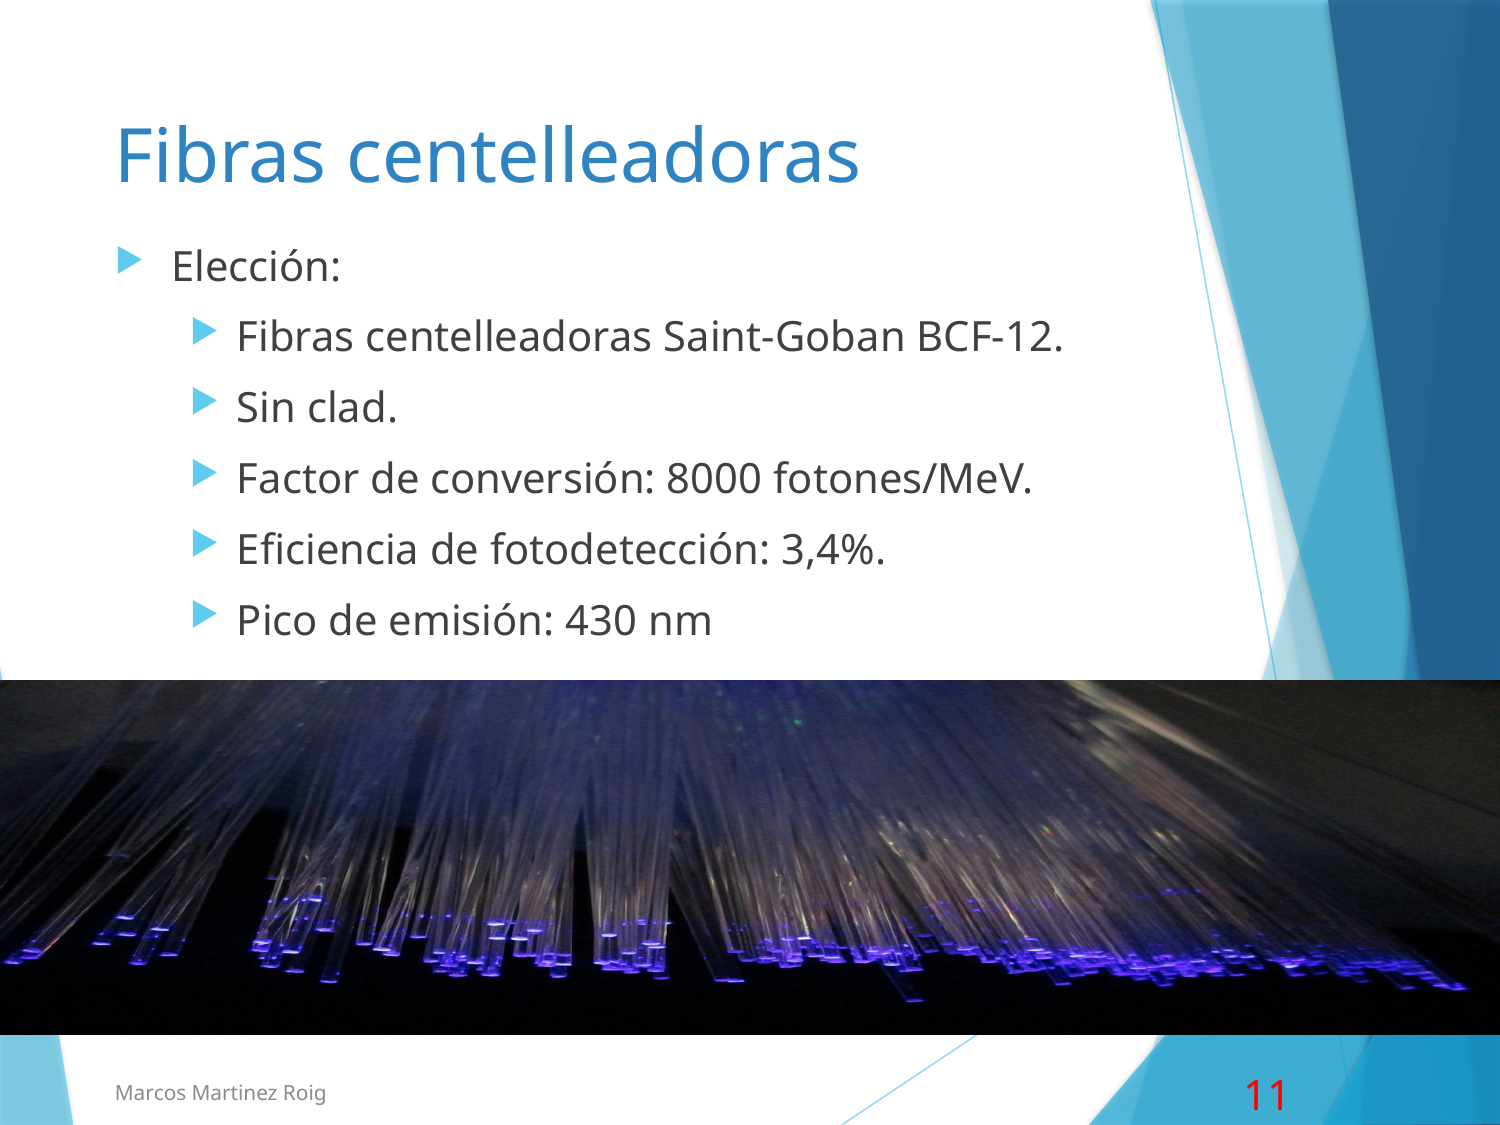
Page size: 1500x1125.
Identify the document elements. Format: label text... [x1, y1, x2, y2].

title Fibras centelleadoras [99, 99, 1142, 231]
picture [0, 680, 1500, 1036]
footer Marcos Martinez Roig [99, 1061, 859, 1122]
slide_number 11 [1222, 1063, 1307, 1124]
list Elección: Fibras centelleadoras Saint-Goban BCF-12. Sin clad. Factor de conversión: 8000 fotones/MeV. Eficiencia de fotodetección: 3,4%. Pico de emisión: 430 nm [99, 231, 1142, 679]
